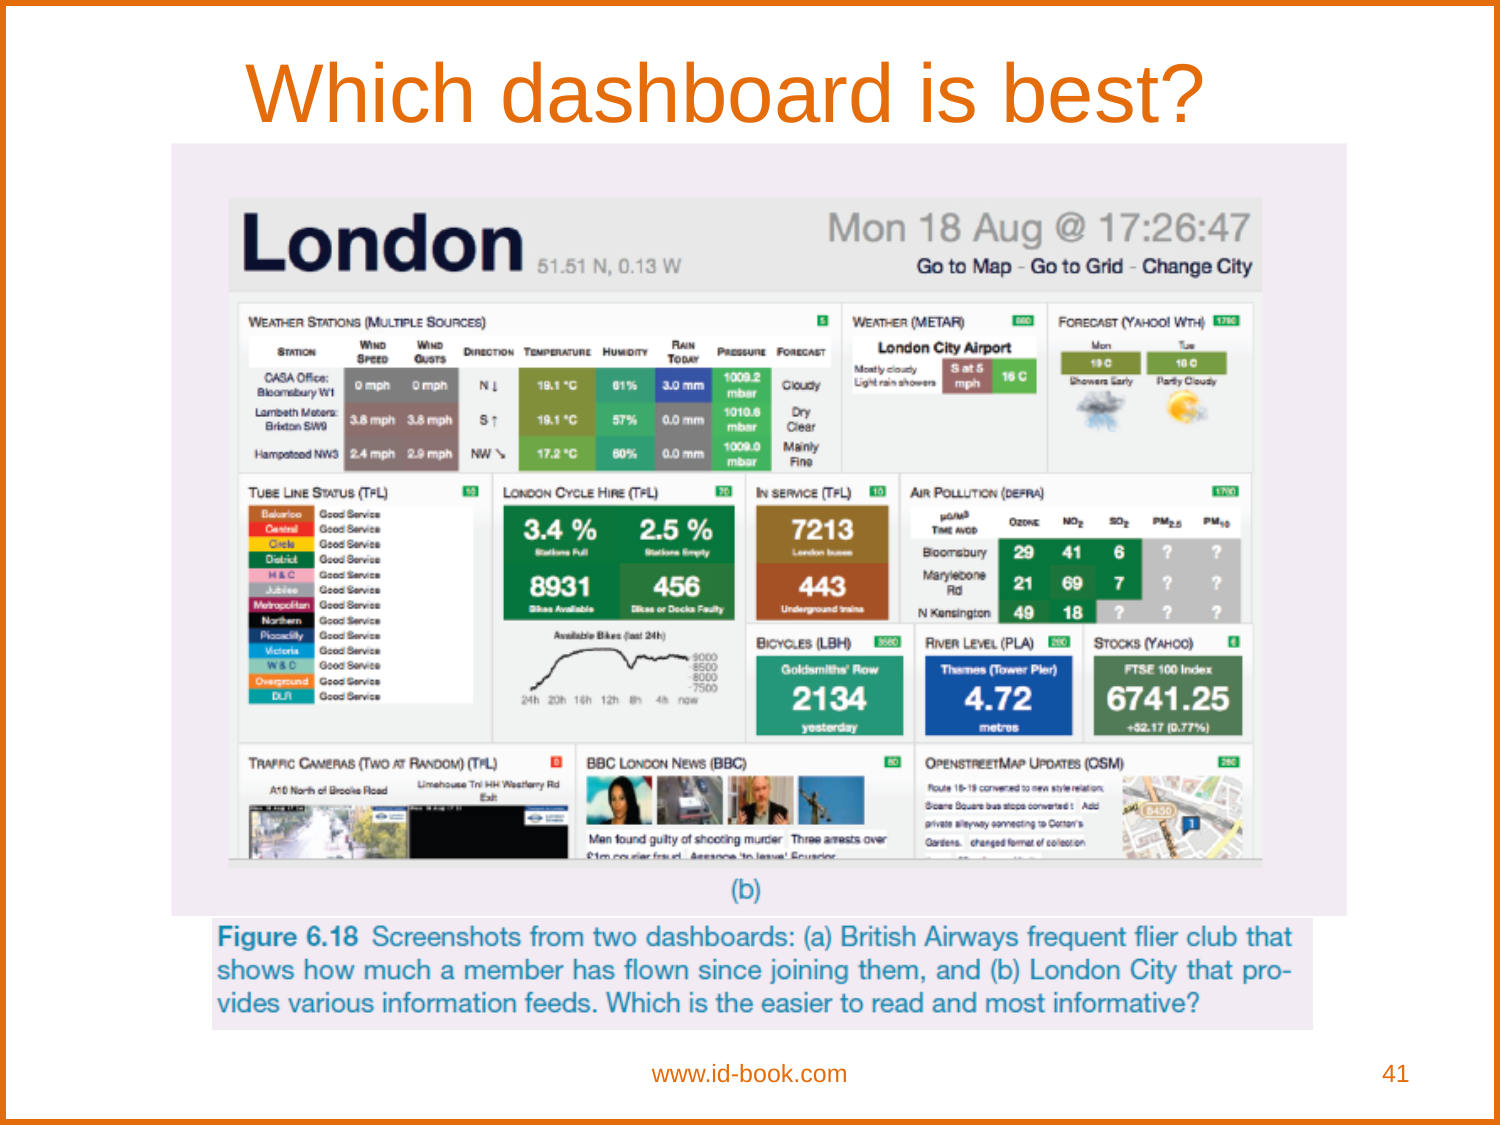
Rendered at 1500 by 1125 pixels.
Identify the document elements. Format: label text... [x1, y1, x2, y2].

picture [212, 918, 1313, 1031]
picture [165, 136, 1359, 916]
slide_number 41 [1074, 1042, 1425, 1103]
title Which dashboard is best? [51, 30, 1402, 147]
footer www.id-book.com [512, 1042, 988, 1103]
